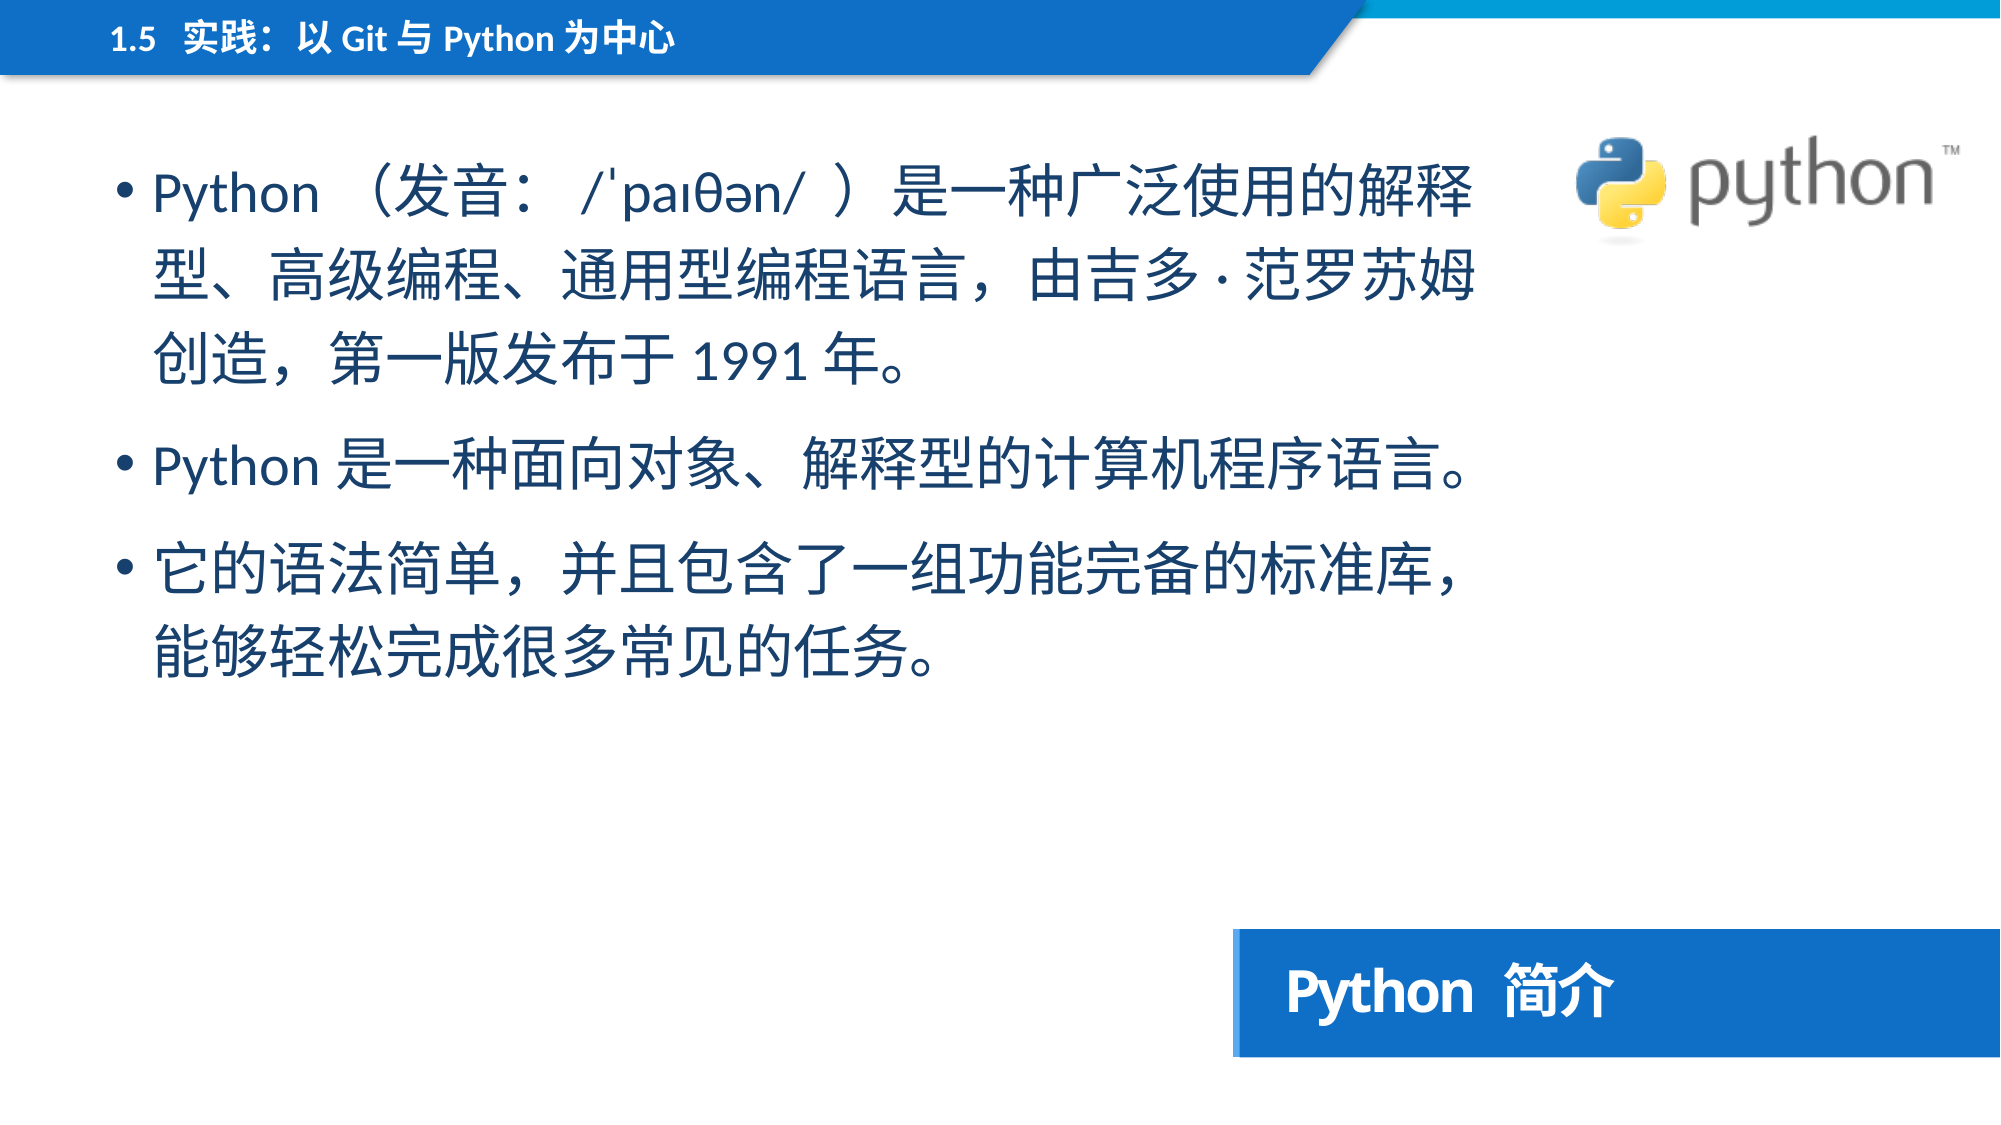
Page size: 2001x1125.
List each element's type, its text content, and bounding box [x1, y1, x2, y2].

list Python 简介 [1239, 929, 2000, 1058]
list Python（发音：/ˈpaɪθən/ ）是一种广泛使用的解释型、高级编程、通用型编程语言，由吉多·范罗苏姆创造，第一版发布于1991年。 Python是一种面向对象、解释型的计算机程序语言。 它的语法简单，并且包含了一组功能完备的标准库，能够轻松完成很多常见的任务。 [99, 133, 1536, 807]
picture [1572, 133, 1964, 249]
list 1.5 实践：以Git与Python为中心 [93, 11, 1138, 68]
